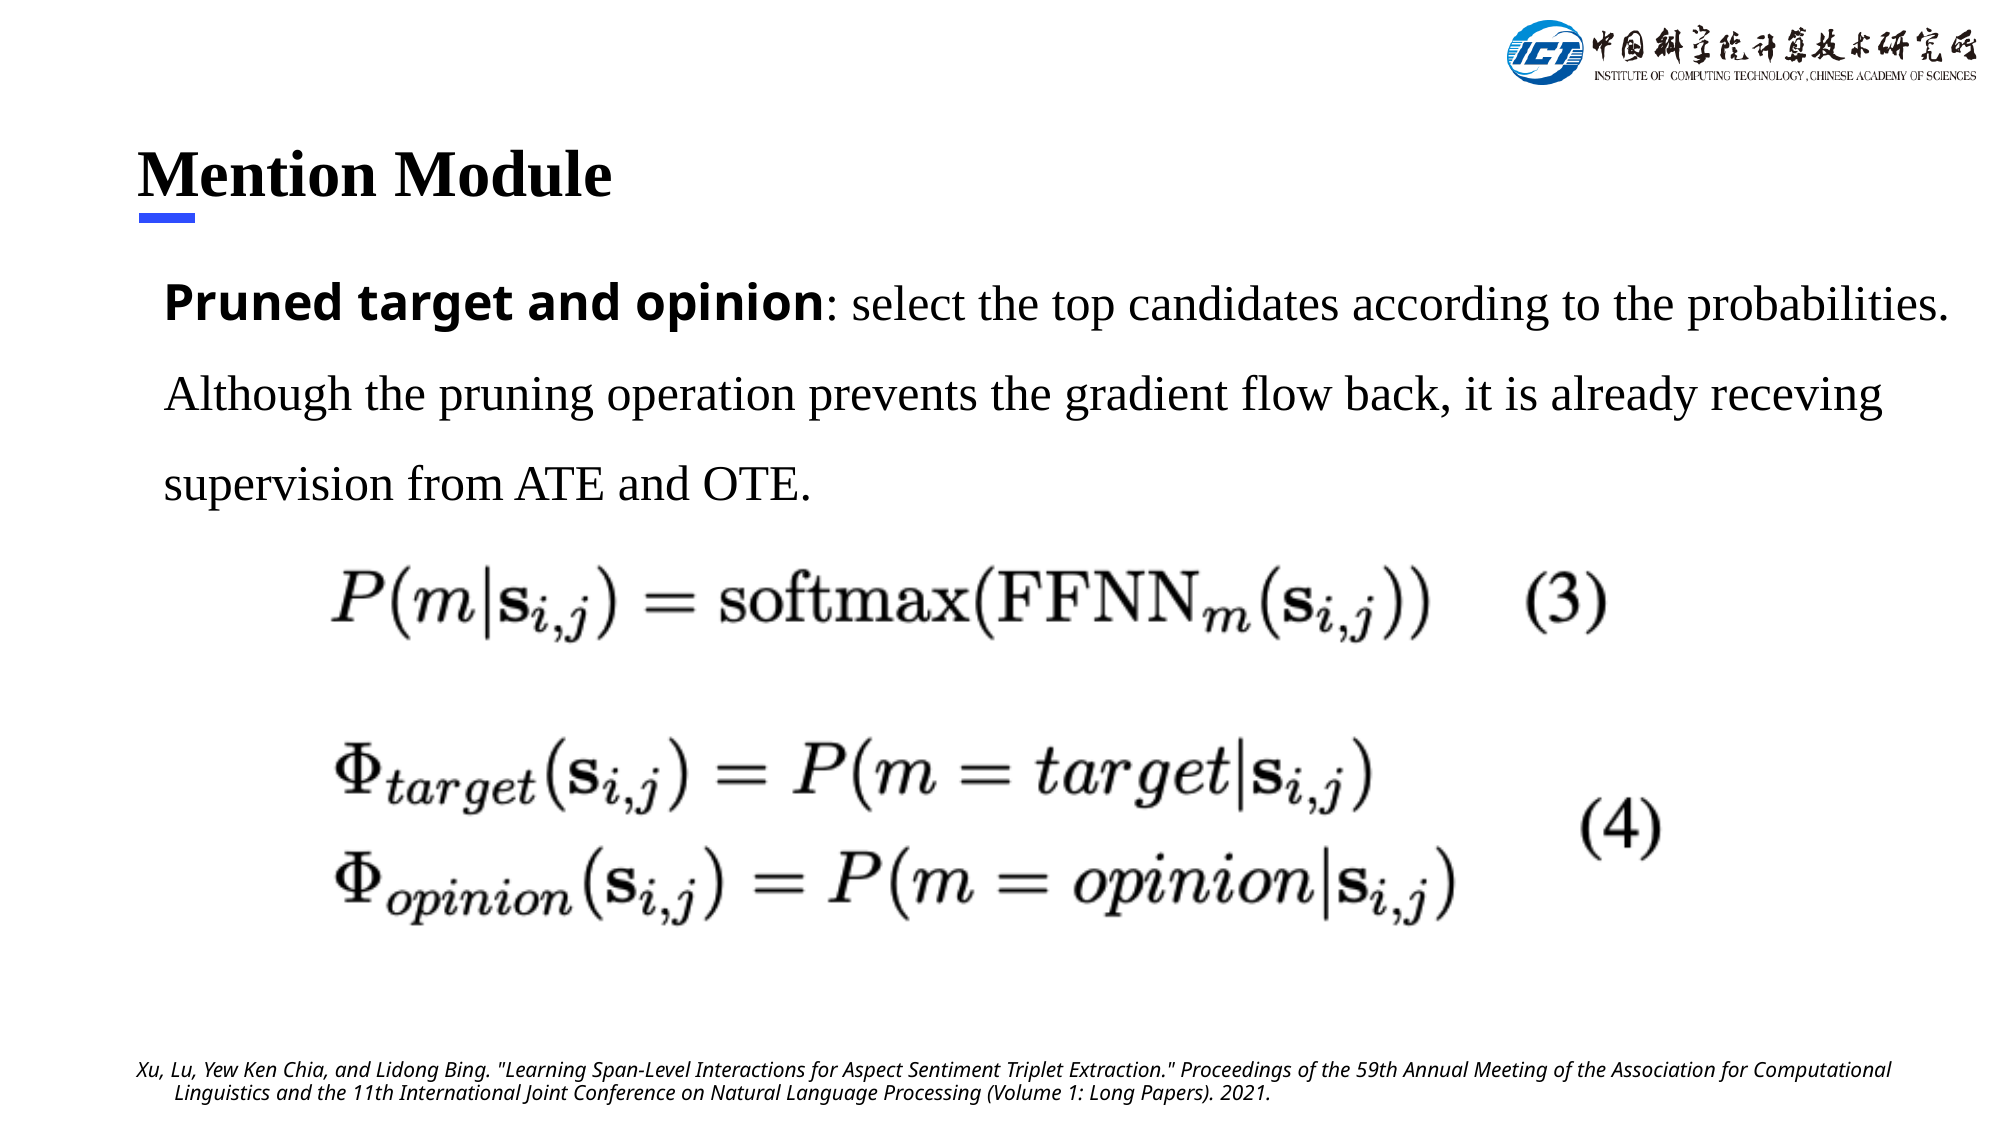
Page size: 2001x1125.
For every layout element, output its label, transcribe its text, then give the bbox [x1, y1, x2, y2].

text_box Pruned target and opinion: select the top candidates according to the probabilities. Although the pruning operation prevents the gradient flow back, it is already receving supervision from ATE and OTE. [148, 233, 1985, 518]
picture [1507, 20, 1982, 93]
text_box Xu, Lu, Yew Ken Chia, and Lidong Bing. "Learning Span-Level Interactions for Aspect Sentiment Triplet Extraction." Proceedings of the 59th Annual Meeting of the Association for Computational Linguistics and the 11th International Joint Conference on Natural Language Processing (Volume 1: Long Papers). 2021. [122, 1052, 1909, 1115]
picture [1507, 20, 1539, 49]
picture [295, 710, 1675, 955]
picture [217, 482, 1658, 697]
list Mention Module [122, 131, 1848, 214]
